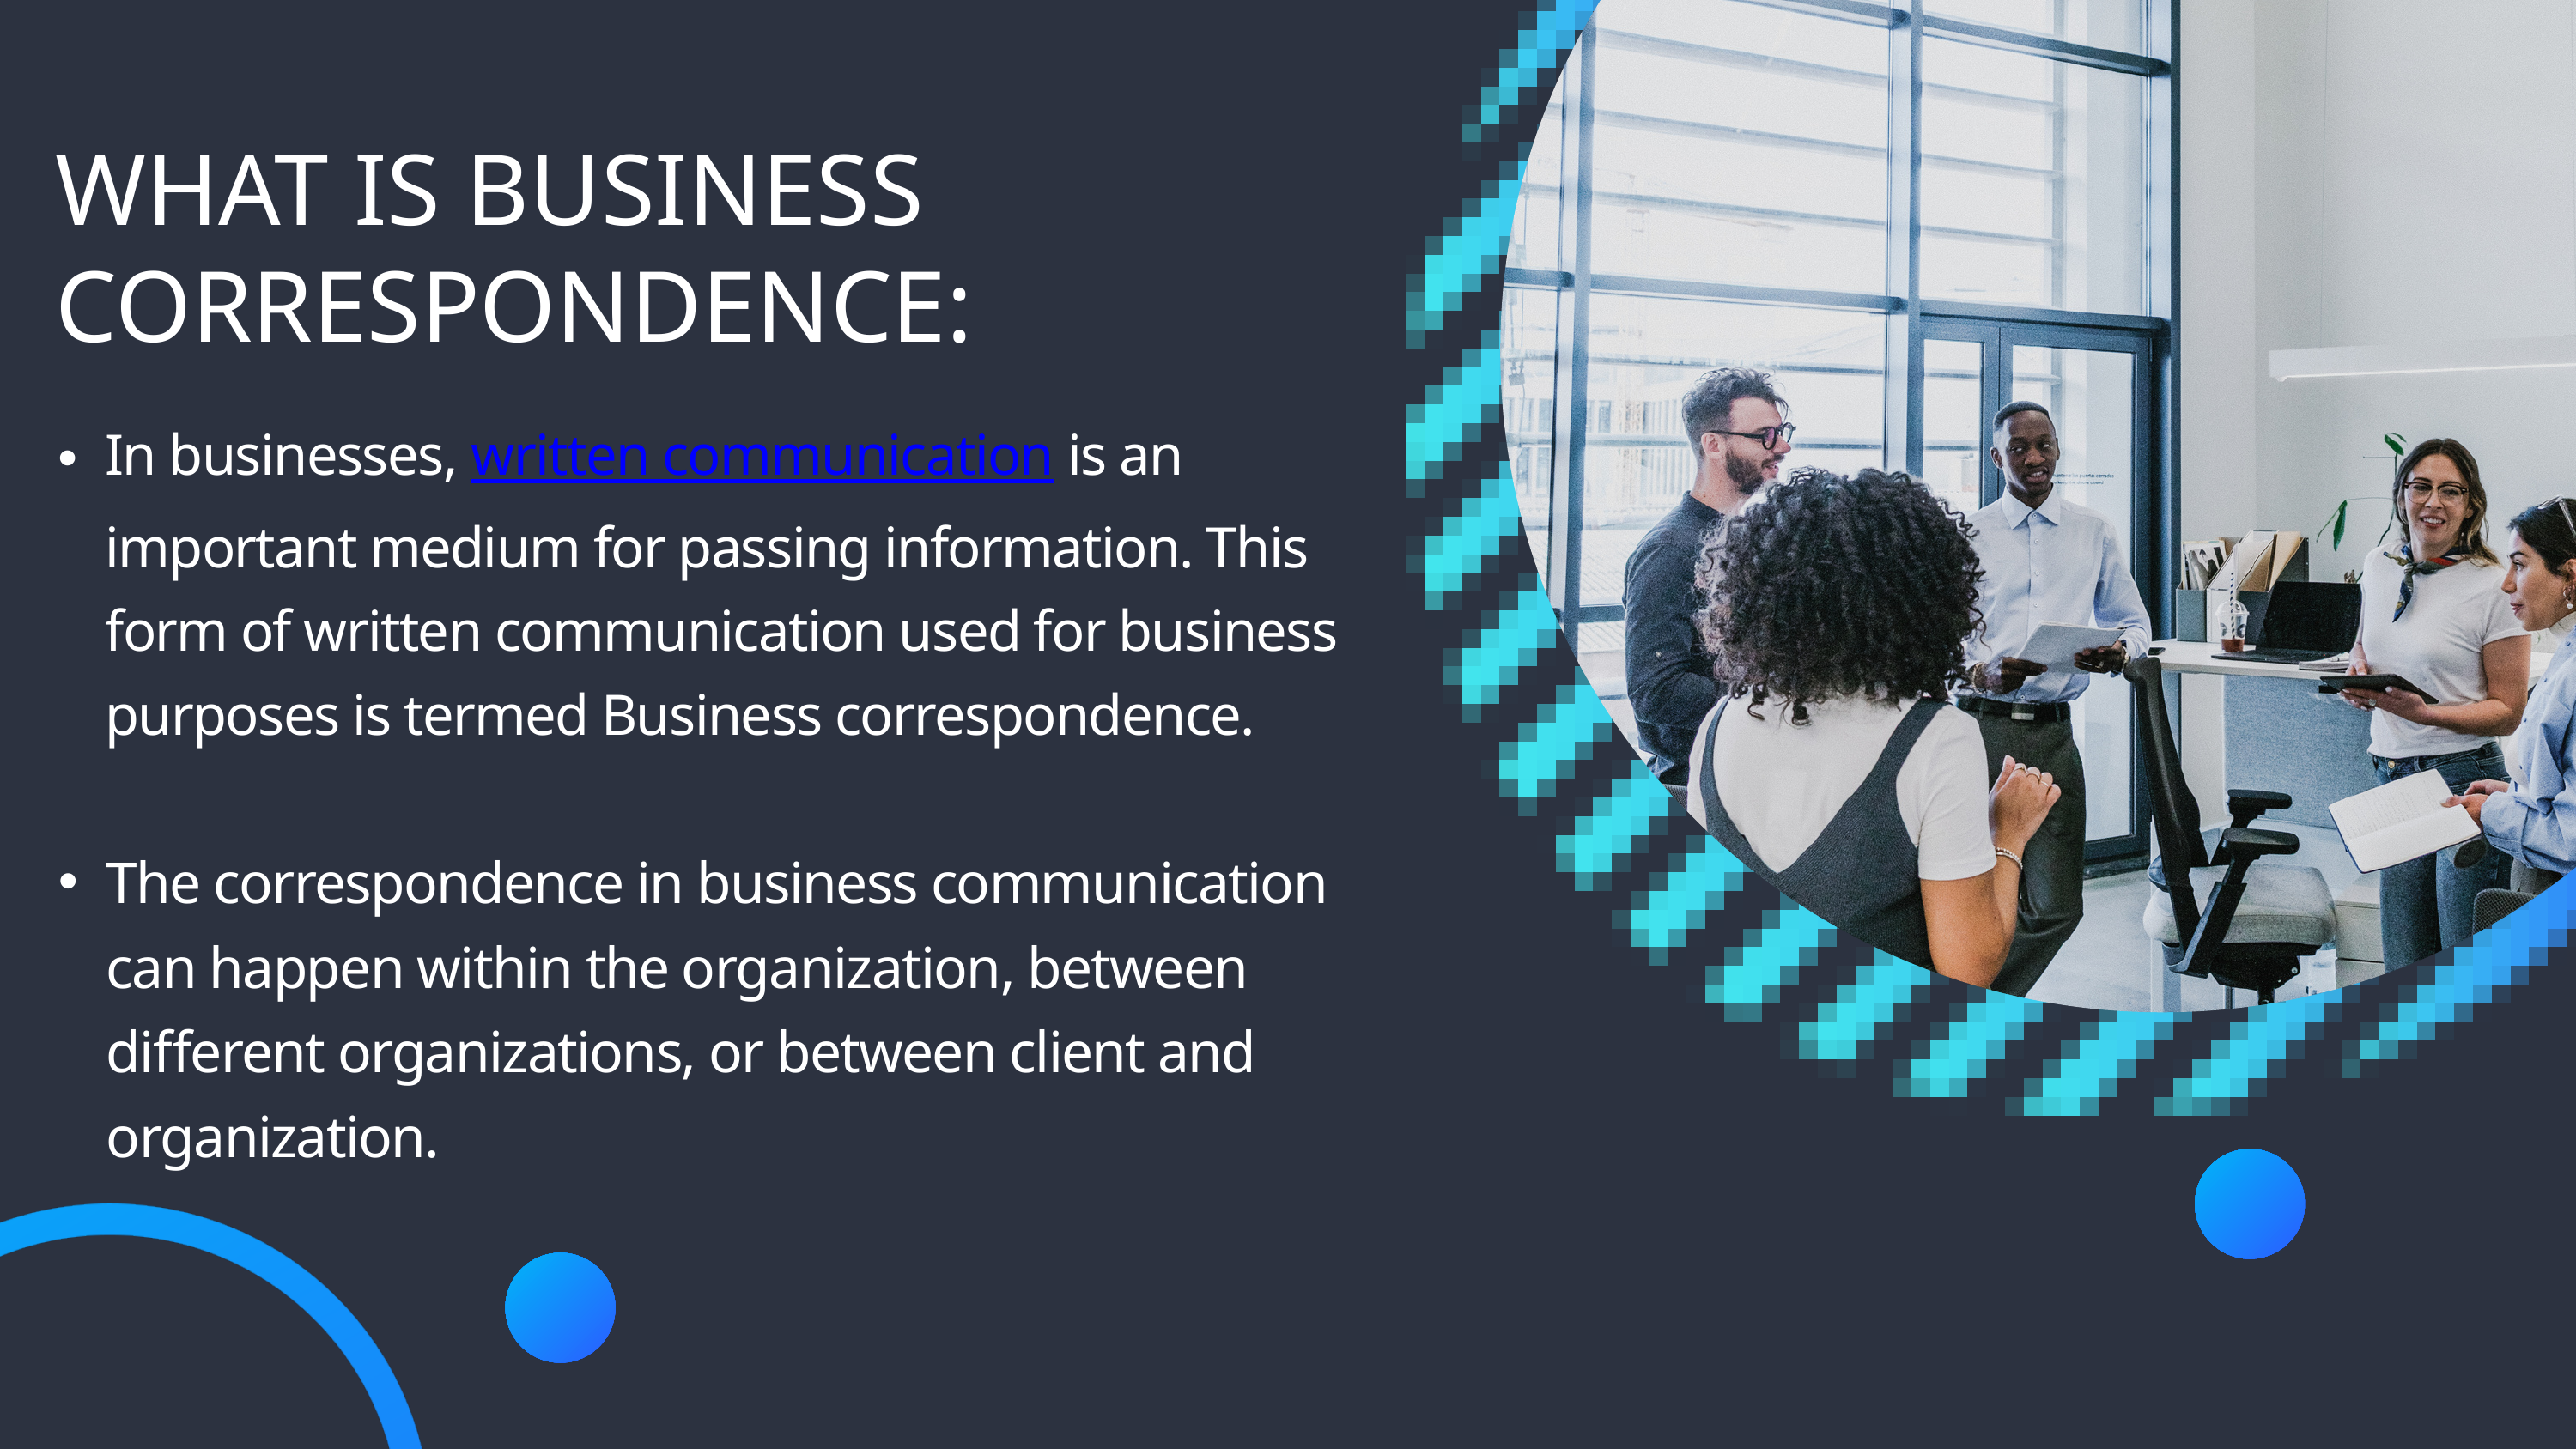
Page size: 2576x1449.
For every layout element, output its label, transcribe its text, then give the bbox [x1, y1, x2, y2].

text_box [0, 1203, 431, 1449]
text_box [505, 1252, 616, 1363]
text_box WHAT IS BUSINESS CORRESPONDENCE: [55, 127, 1344, 362]
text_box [1499, 0, 2576, 1013]
text_box In businesses, written communication is an important medium for passing information. This form of written communication used for business purposes is termed Business correspondence. The correspondence in business communication can happen within the organization, between different organizations, or between client and organization. [10, 411, 1344, 1169]
text_box [1406, 0, 2576, 1116]
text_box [2194, 1149, 2306, 1259]
